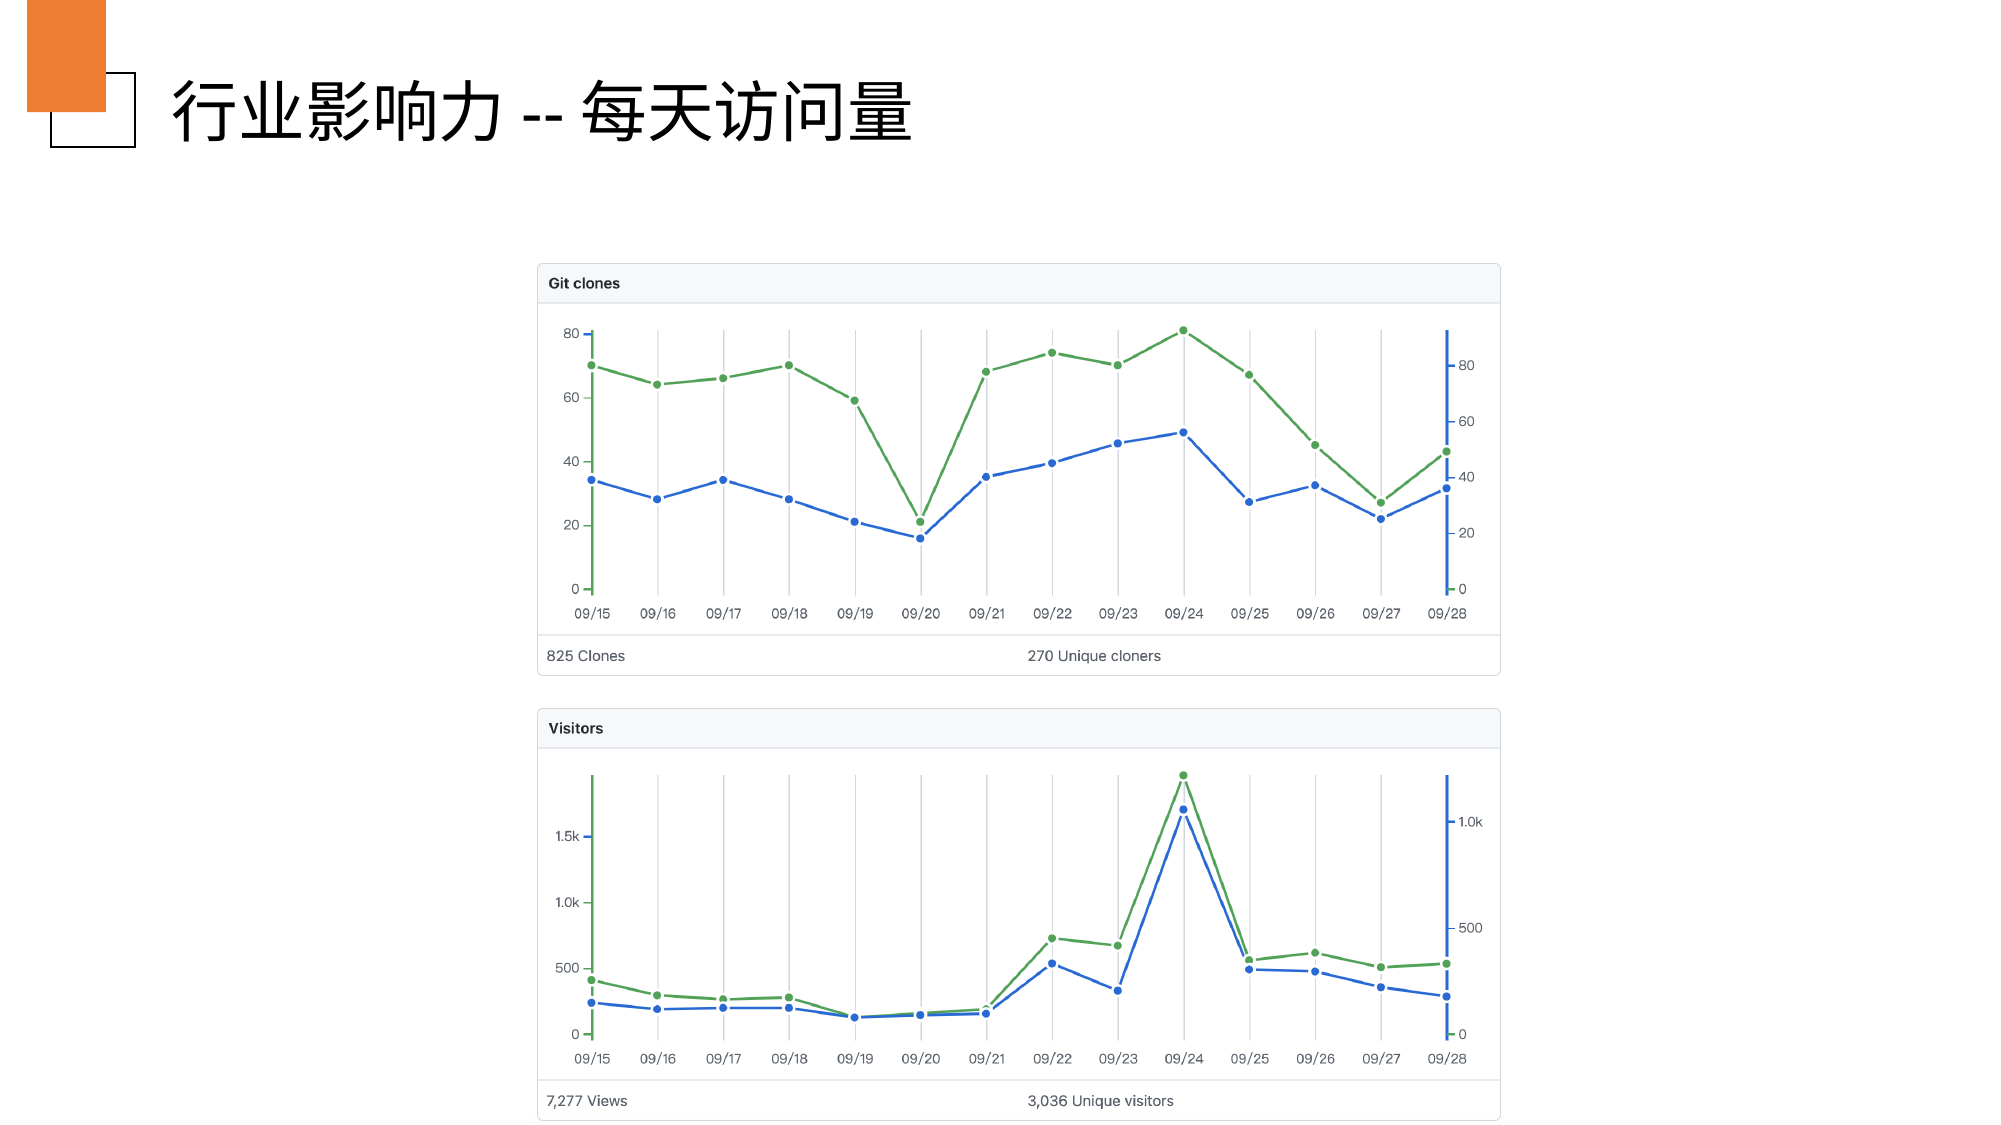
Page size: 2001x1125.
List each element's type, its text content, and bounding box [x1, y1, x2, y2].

picture [527, 253, 1502, 1124]
text_box [26, 0, 107, 113]
text_box [50, 72, 136, 148]
text_box 行业影响力--每天访问量 [171, 70, 1433, 151]
